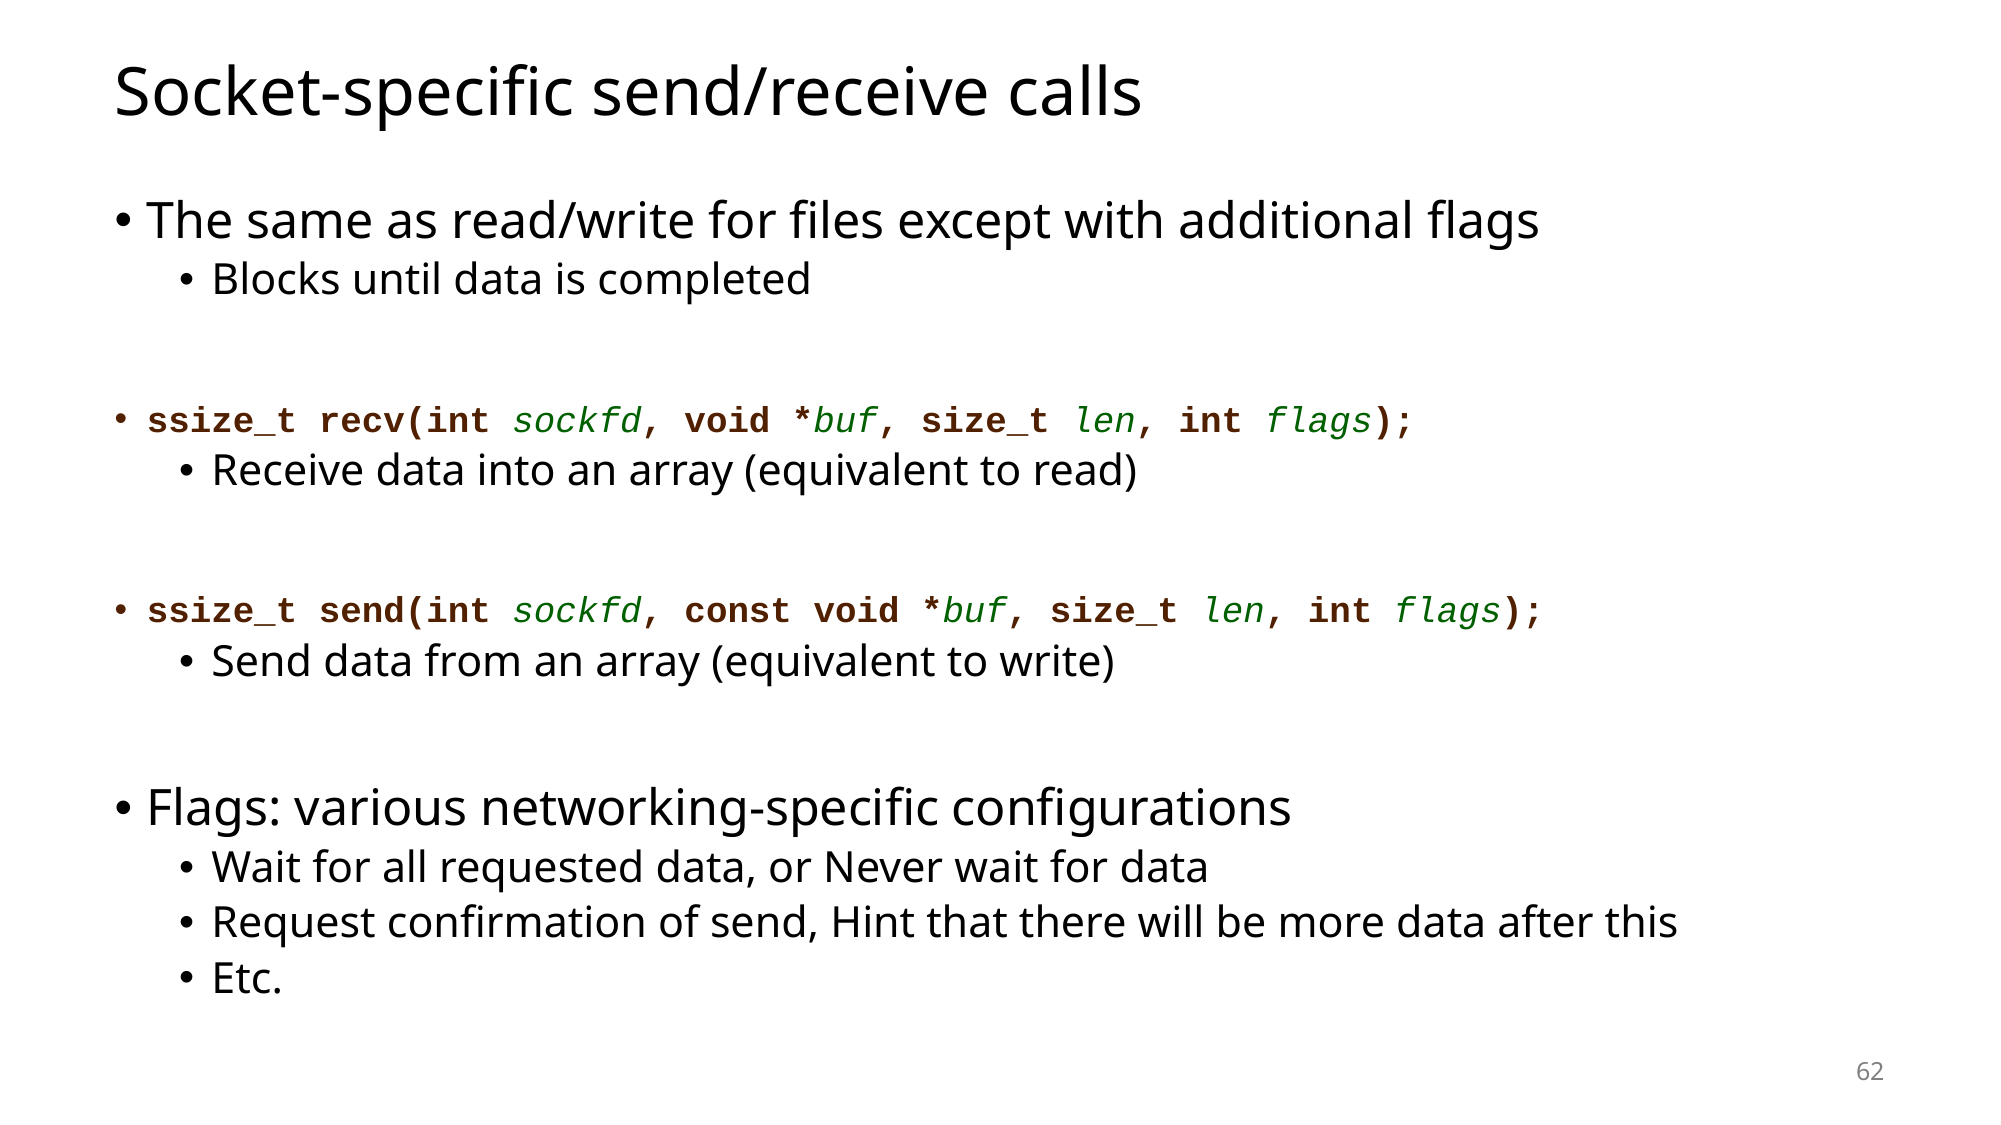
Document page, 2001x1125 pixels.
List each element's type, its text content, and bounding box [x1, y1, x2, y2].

slide_number 62 [1749, 1042, 1900, 1103]
title Socket-specific send/receive calls [99, 37, 1900, 150]
list The same as read/write for files except with additional flags Blocks until data is completed ssize_t recv(int sockfd, void *buf, size_t len, int flags); Receive data into an array (equivalent to read) ssize_t send(int sockfd, const void *buf, size_t len, int flags); Send data from an array (equivalent to write) Flags: various networking-specific configurations Wait for all requested data, or Never wait for data Request confirmation of send, Hint that there will be more data after this Etc. [99, 187, 1900, 1013]
